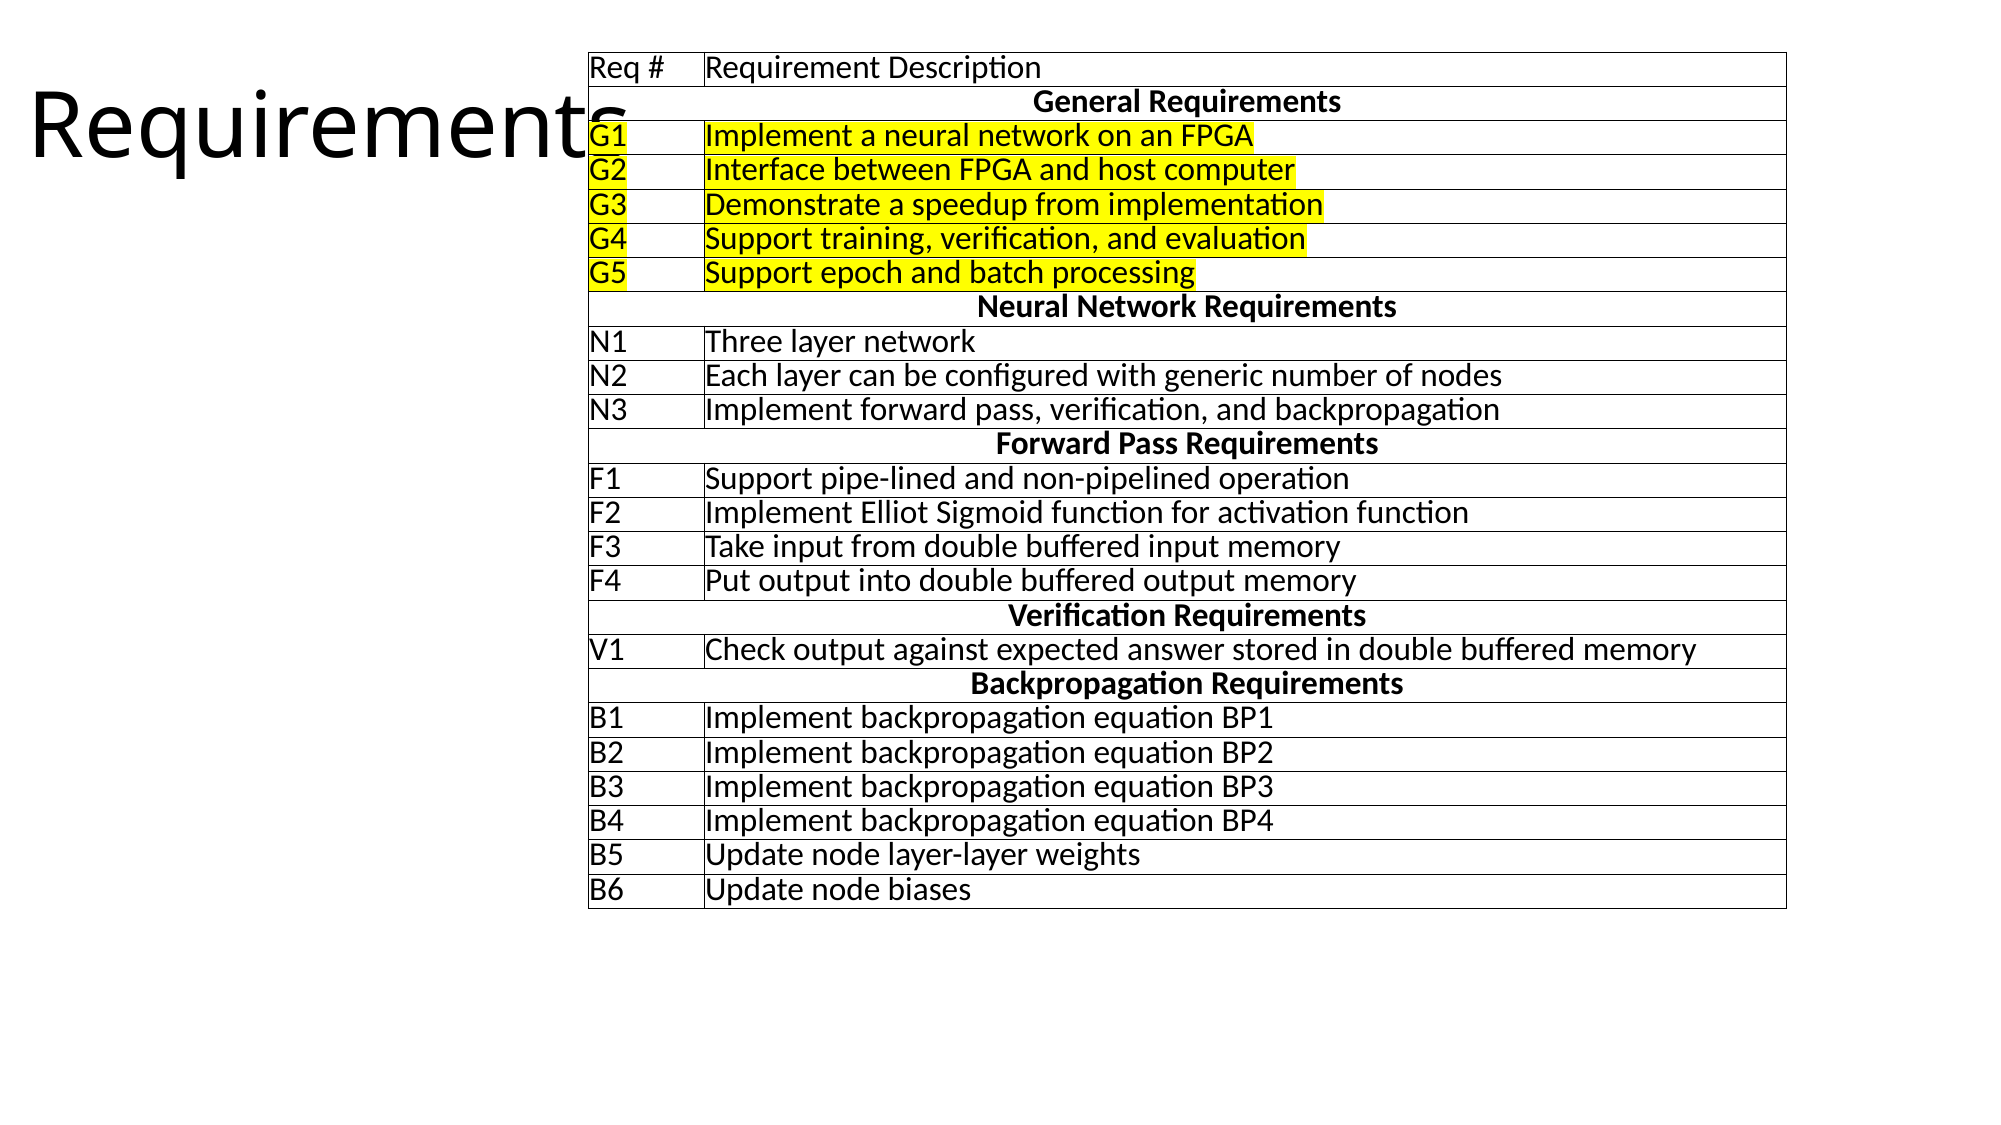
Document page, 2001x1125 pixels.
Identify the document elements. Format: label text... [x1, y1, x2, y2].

table_cell Implement Elliot Sigmoid function for activation function [705, 498, 1786, 531]
table_cell B6 [589, 875, 704, 908]
table_cell Update node biases [705, 875, 1786, 908]
table_cell G2 [589, 155, 704, 189]
table_cell B3 [589, 772, 704, 805]
table_cell G1 [589, 121, 704, 154]
table_cell Implement backpropagation equation BP3 [705, 772, 1786, 805]
table_header Requirement Description [705, 53, 1786, 86]
table_cell V1 [589, 635, 704, 668]
table_cell Interface between FPGA and host computer [705, 155, 1786, 189]
table_cell Check output against expected answer stored in double buffered memory [705, 635, 1786, 668]
table_cell B1 [589, 703, 704, 737]
table_cell Forward Pass Requirements [589, 429, 1786, 463]
table_cell B4 [589, 806, 704, 839]
table_header Req # [589, 53, 704, 86]
table_cell Update node layer-layer weights [705, 840, 1786, 874]
table_cell G4 [589, 224, 704, 257]
table_cell F4 [589, 566, 704, 600]
table_cell General Requirements [589, 87, 1786, 120]
table_cell N3 [589, 395, 704, 428]
table_cell Demonstrate a speedup from implementation [705, 190, 1786, 223]
table_cell Three layer network [705, 327, 1786, 360]
title Requirements [12, 19, 1738, 237]
table_cell Implement backpropagation equation BP1 [705, 703, 1786, 737]
table_cell Implement forward pass, verification, and backpropagation [705, 395, 1786, 428]
table_cell B2 [589, 738, 704, 771]
table_cell Support epoch and batch processing [705, 258, 1786, 291]
table_cell Implement a neural network on an FPGA [705, 121, 1786, 154]
table_cell Verification Requirements [589, 601, 1786, 634]
table_cell F2 [589, 498, 704, 531]
table_cell Each layer can be configured with generic number of nodes [705, 361, 1786, 394]
table_cell Support training, verification, and evaluation [705, 224, 1786, 257]
table_cell N1 [589, 327, 704, 360]
table_cell Take input from double buffered input memory [705, 532, 1786, 565]
table_cell Backpropagation Requirements [589, 669, 1786, 702]
table_cell Neural Network Requirements [589, 292, 1786, 326]
table_cell Put output into double buffered output memory [705, 566, 1786, 600]
table_cell F1 [589, 464, 704, 497]
table_cell B5 [589, 840, 704, 874]
table_cell Support pipe-lined and non-pipelined operation [705, 464, 1786, 497]
table_cell Implement backpropagation equation BP2 [705, 738, 1786, 771]
table_cell F3 [589, 532, 704, 565]
table_cell N2 [589, 361, 704, 394]
table_cell G3 [589, 190, 704, 223]
table_cell Implement backpropagation equation BP4 [705, 806, 1786, 839]
table_cell G5 [589, 258, 704, 291]
